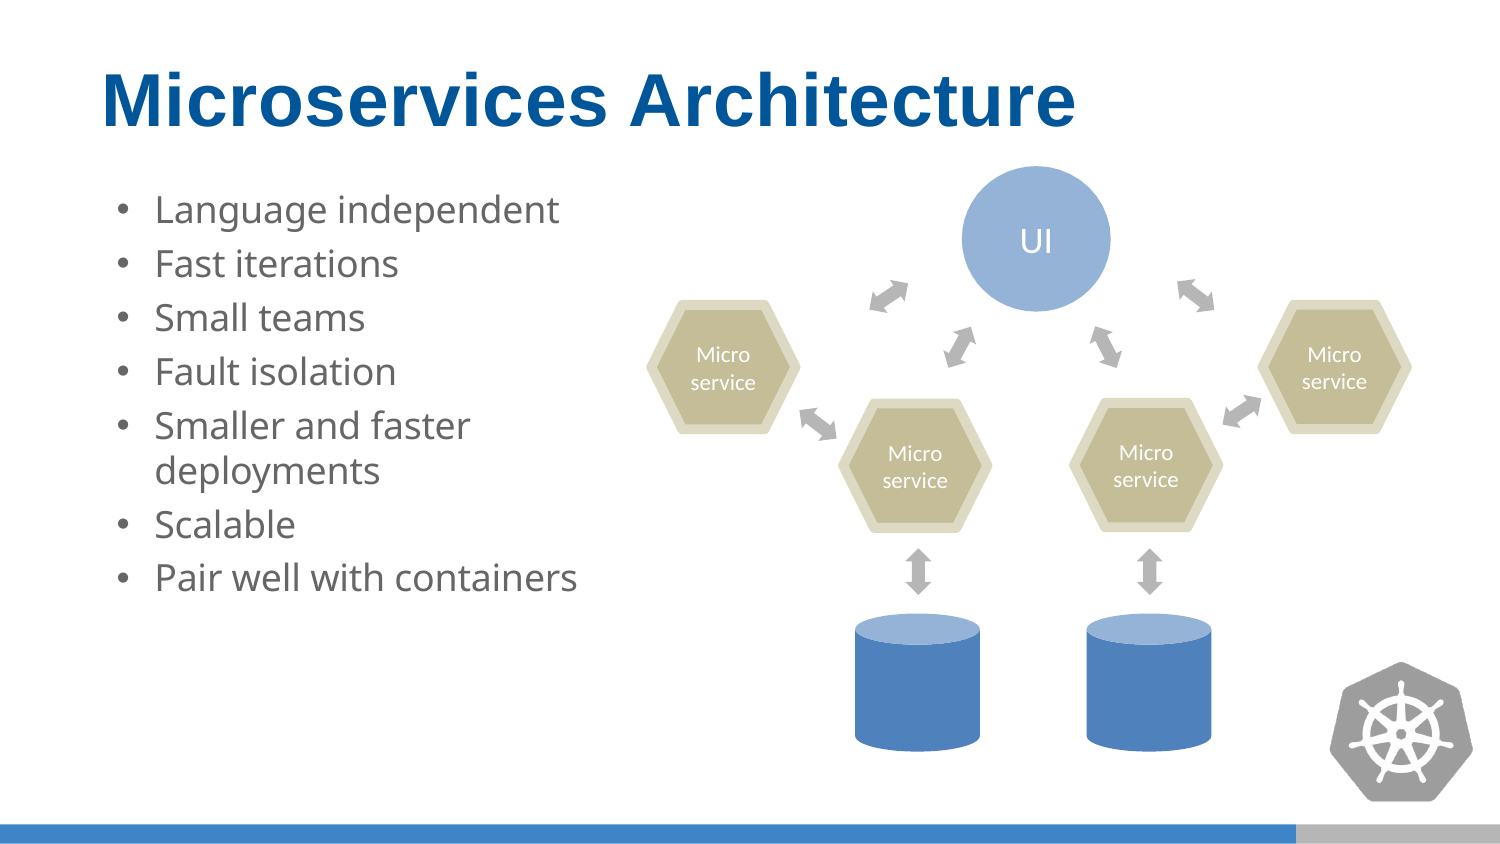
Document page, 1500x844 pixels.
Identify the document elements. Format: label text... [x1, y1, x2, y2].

text_box [1325, 655, 1477, 808]
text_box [651, 165, 1408, 752]
title Microservices Architecture [99, 48, 1088, 192]
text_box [0, 824, 1500, 844]
text_box Language independent Fast iterations Small teams Fault isolation Smaller and faster deployments Scalable Pair well with containers [114, 184, 625, 600]
